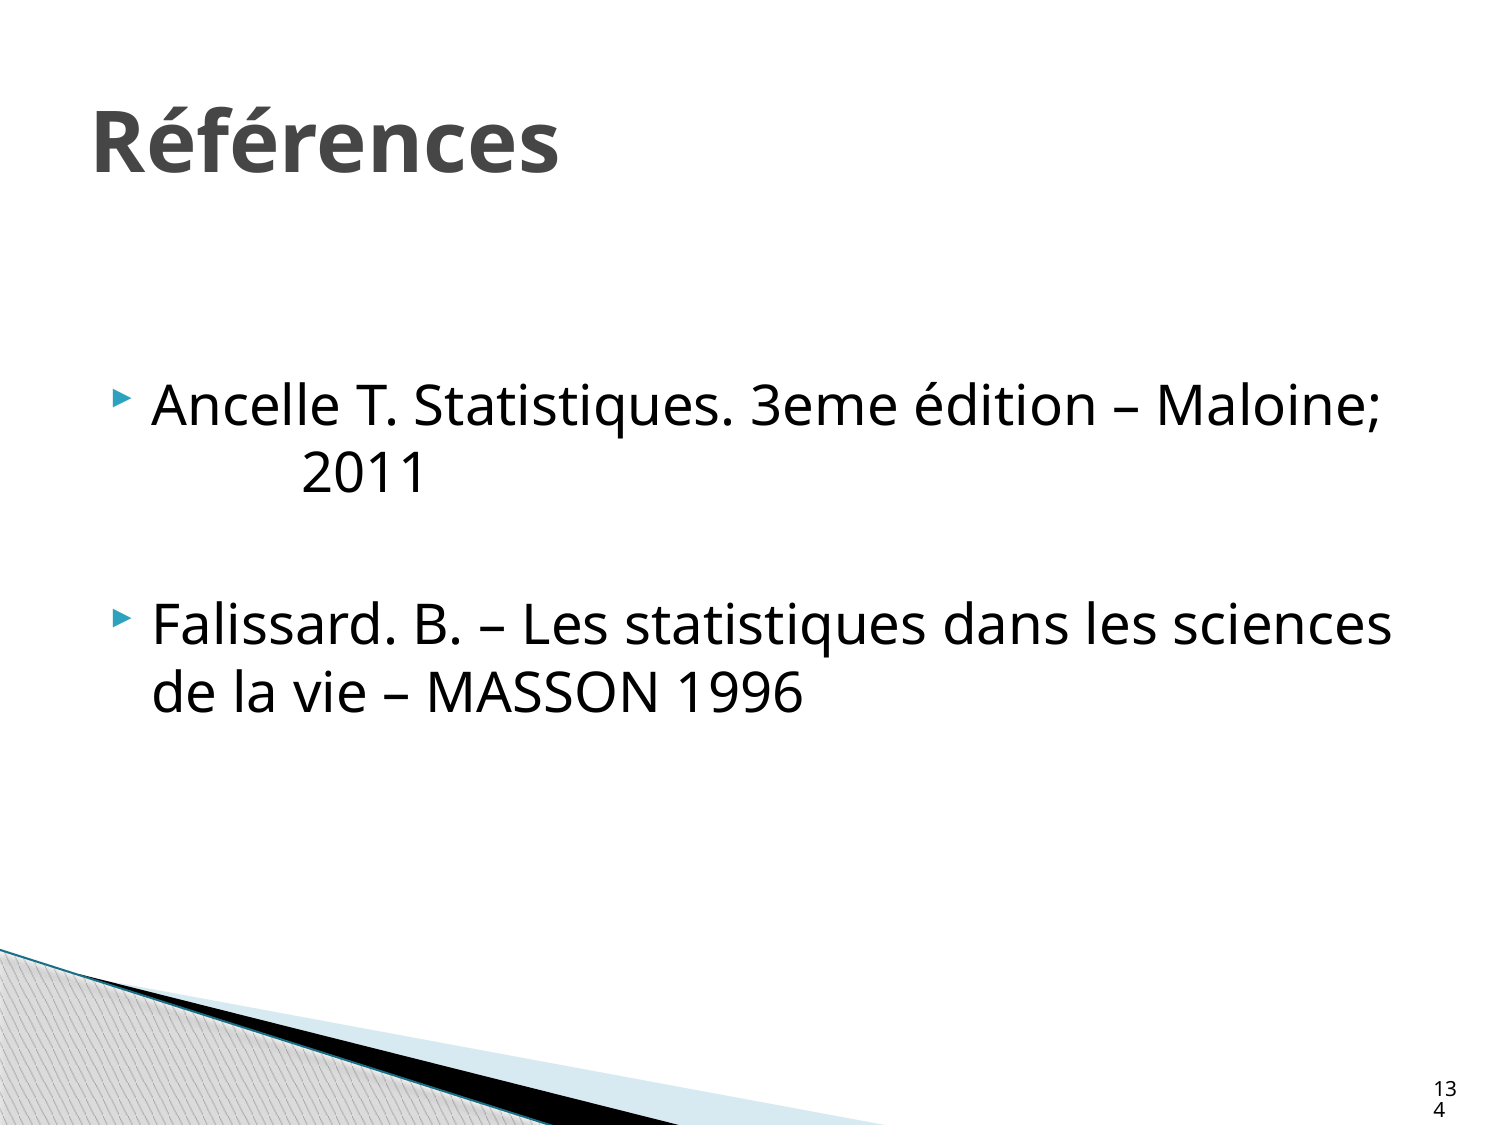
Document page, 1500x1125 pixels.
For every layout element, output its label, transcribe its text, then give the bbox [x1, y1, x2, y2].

title Références [75, 45, 1425, 233]
slide_number 134 [1418, 1051, 1479, 1112]
list Ancelle T. Statistiques. 3eme édition – Maloine; 2011 Falissard. B. – Les statistiques dans les sciences de la vie – MASSON 1996 [76, 361, 1427, 1105]
